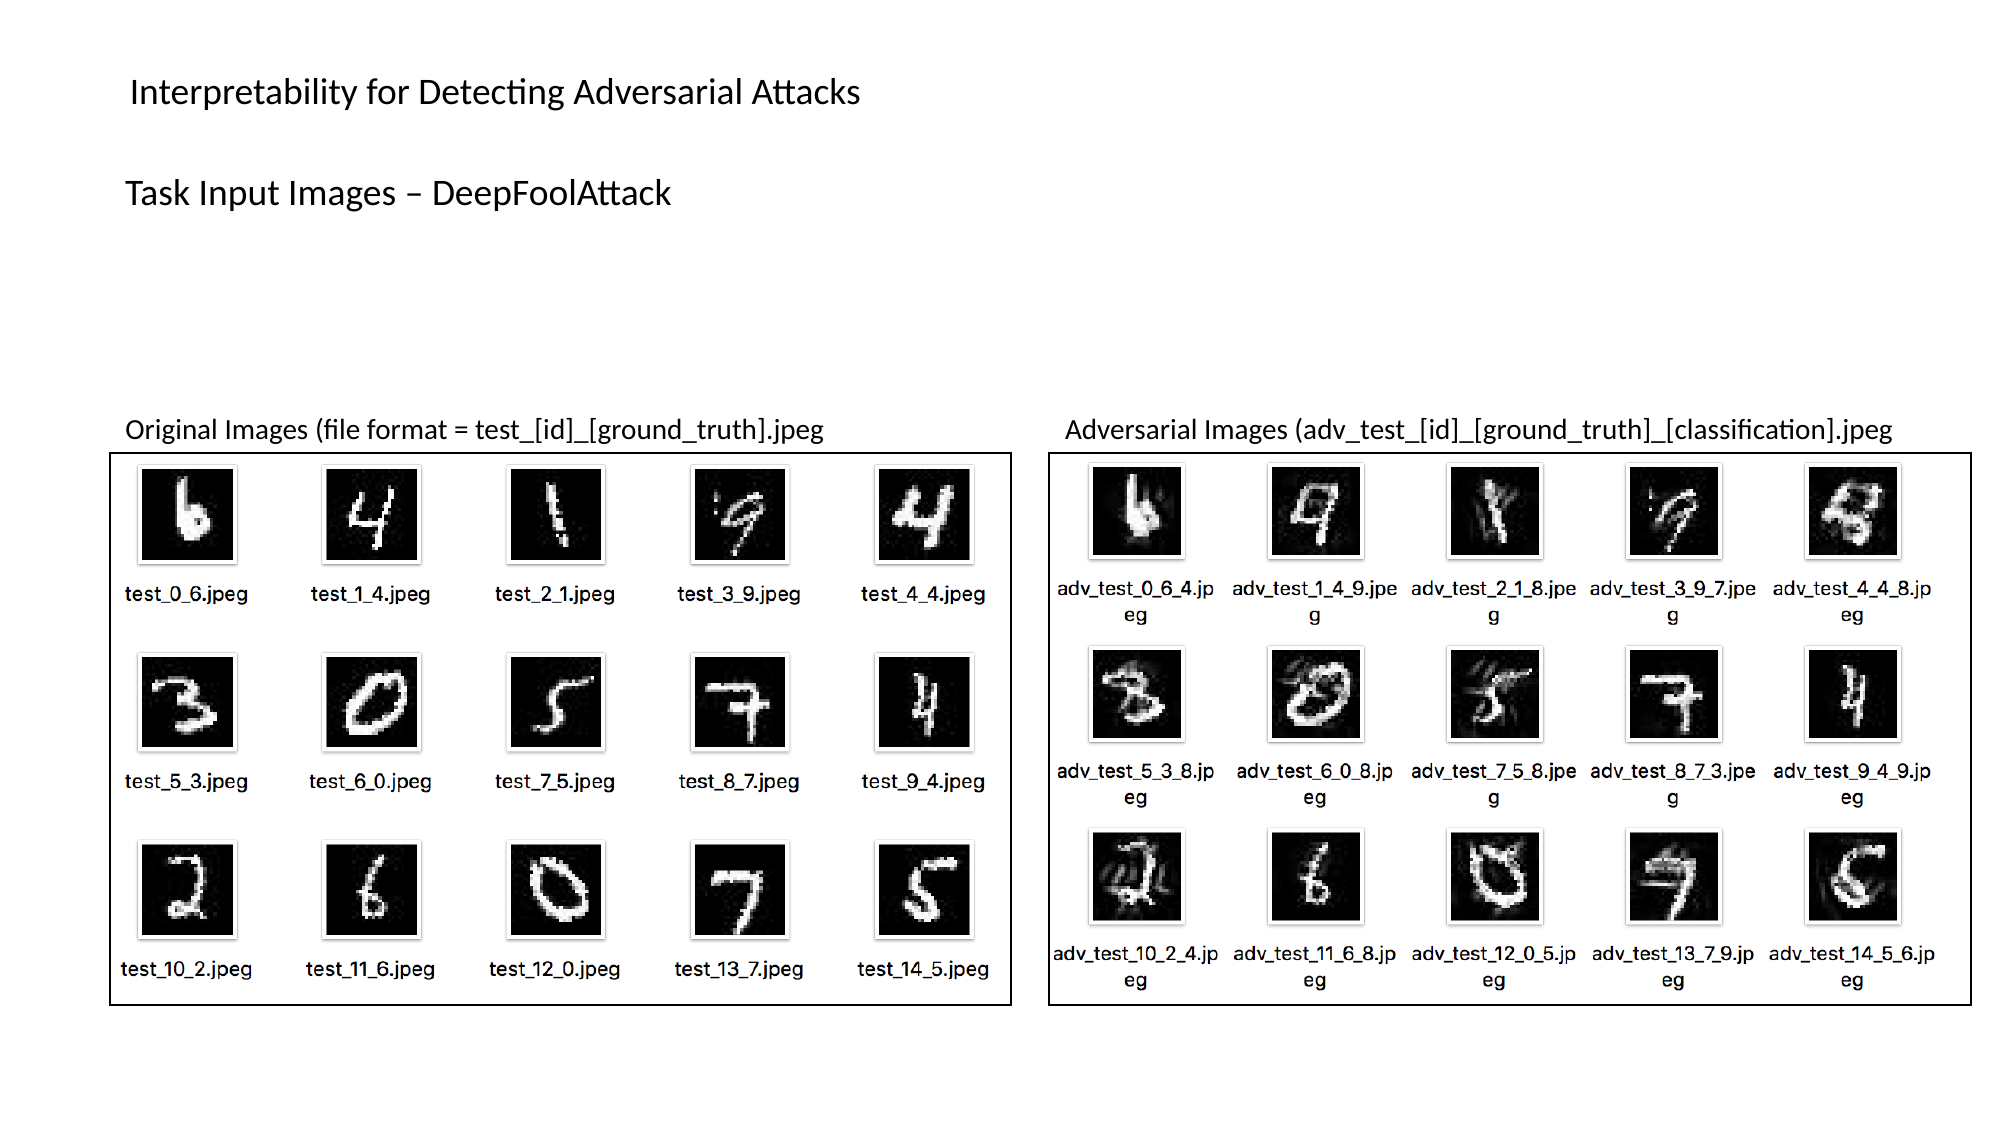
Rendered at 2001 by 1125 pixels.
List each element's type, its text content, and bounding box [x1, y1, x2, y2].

picture [110, 453, 1011, 1004]
text_box Adversarial Images (adv_test_[id]_[ground_truth]_[classification].jpeg [1050, 403, 1950, 453]
text_box Original Images (file format = test_[id]_[ground_truth].jpeg [110, 403, 1011, 453]
text_box Interpretability for Detecting Adversarial Attacks [114, 59, 877, 120]
text_box Task Input Images – DeepFoolAttack [110, 160, 1950, 221]
picture [1050, 453, 1970, 1004]
